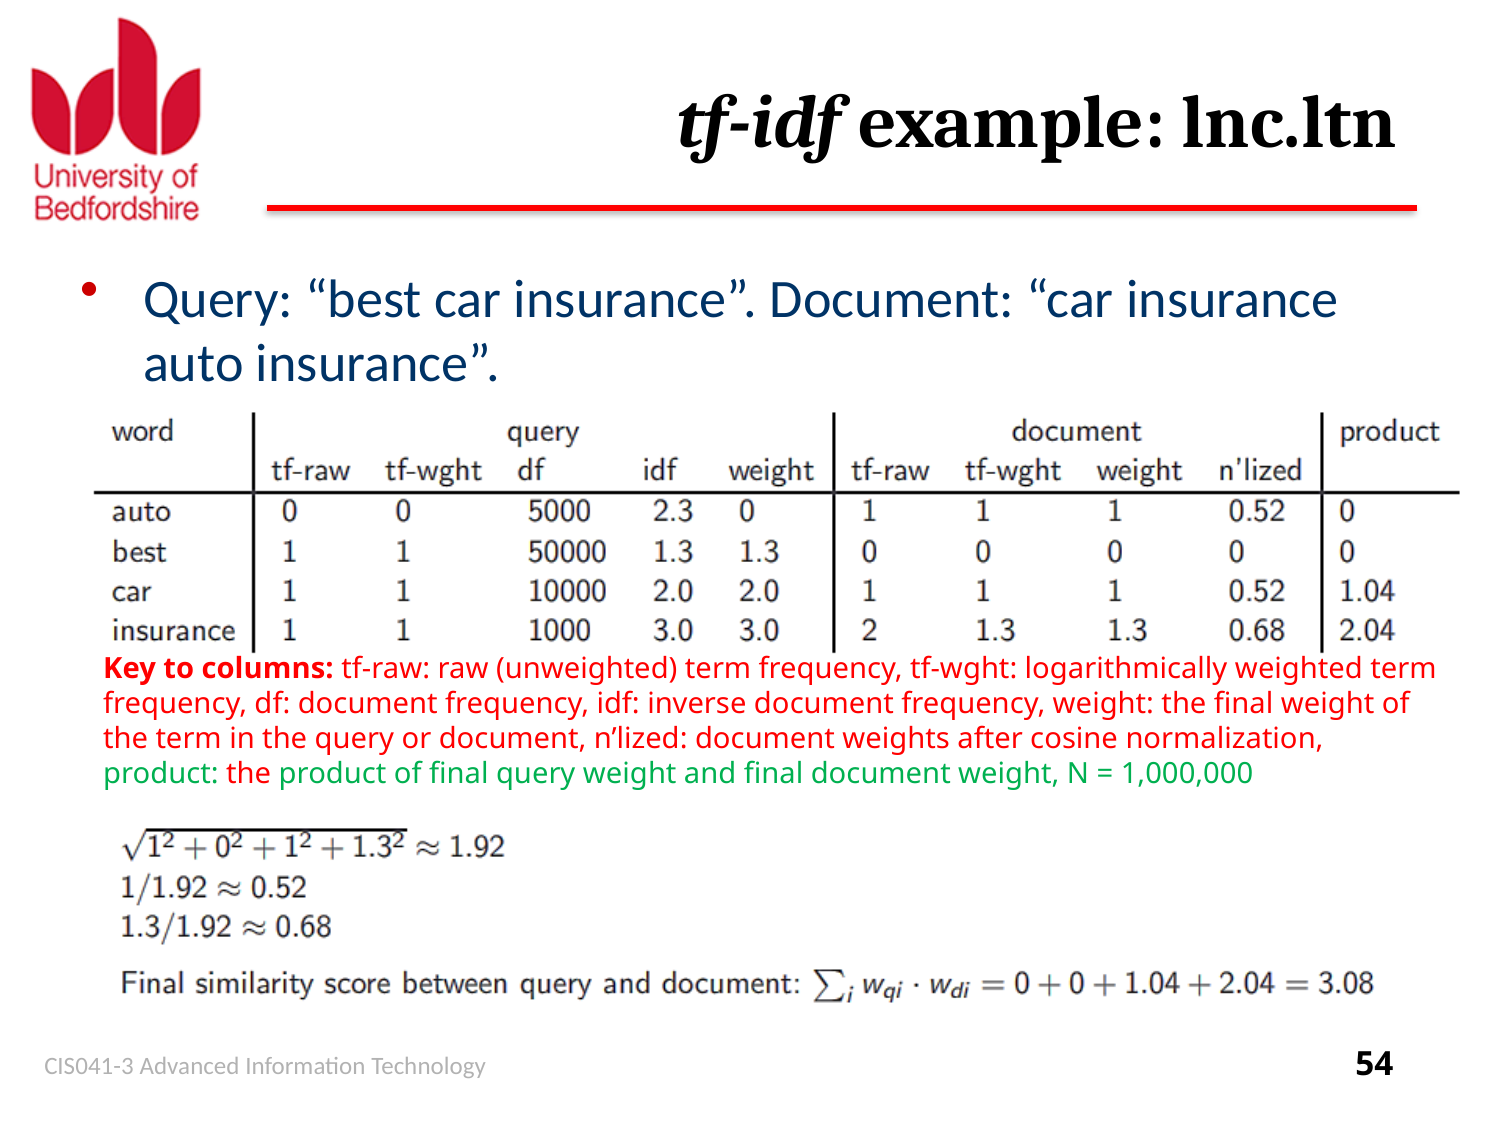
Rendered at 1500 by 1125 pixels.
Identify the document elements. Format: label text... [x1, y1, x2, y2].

picture [88, 408, 1463, 672]
title tf-idf example: lnc.ltn [262, 61, 1413, 174]
picture [0, 0, 237, 236]
list Query: “best car insurance”. Document: “car insurance auto insurance”. [64, 255, 1413, 386]
picture [104, 813, 1396, 1021]
text_box Key to columns: tf-raw: raw (unweighted) term frequency, tf-wght: logarithmically weighted term frequency, df: document frequency, idf: inverse document frequency, weight: the final weight of the term in the query or document, n’lized: document weights after cosine normalization, product: the product of final query weight and final document weight, N = 1,000,000 [88, 678, 1462, 797]
footer CIS041-3 Advanced Information Technology [29, 1035, 514, 1095]
